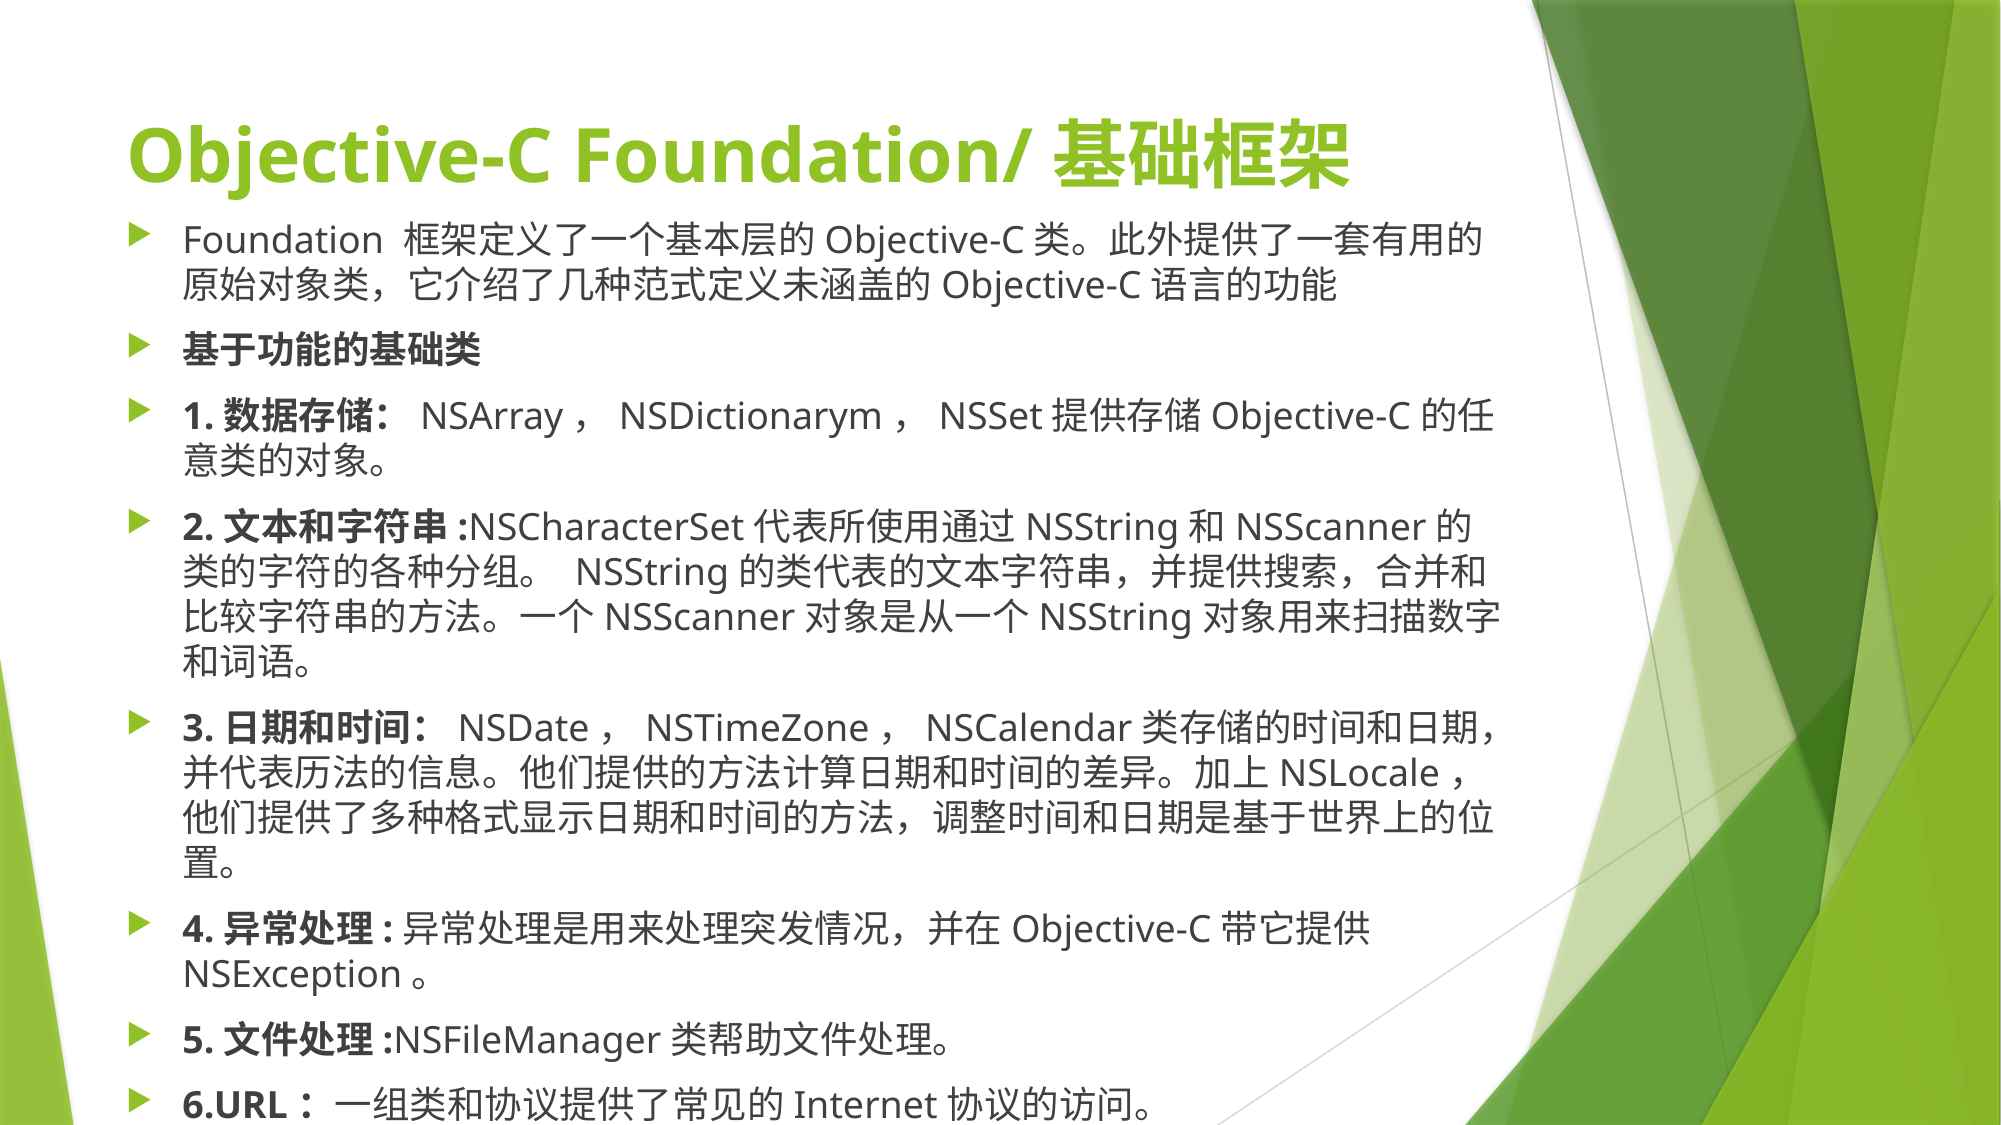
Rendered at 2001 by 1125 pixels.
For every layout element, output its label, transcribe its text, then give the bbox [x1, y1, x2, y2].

list Foundation 框架定义了一个基本层的Objective-C类。此外提供了一套有用的原始对象类，它介绍了几种范式定义未涵盖的Objective-C语言的功能 基于功能的基础类 1.数据存储：NSArray，NSDictionarym，NSSet提供存储Objective-C的任意类的对象。 2.文本和字符串:NSCharacterSet代表所使用通过NSString和NSScanner的类的字符的各种分组。 NSString的类代表的文本字符串，并提供搜索，合并和比较字符串的方法。一个NSScanner对象是从一个NSString对象用来扫描数字和词语。 3.日期和时间：NSDate，NSTimeZone，NSCalendar类存储的时间和日期，并代表历法的信息。他们提供的方法计算日期和时间的差异。加上NSLocale，他们提供了多种格式显示日期和时间的方法，调整时间和日期是基于世界上的位置。 4.异常处理:异常处理是用来处理突发情况，并在Objective-C带它提供NSException。 5.文件处理:NSFileManager类帮助文件处理。 6.URL：一组类和协议提供了常见的Internet协议的访问。 [111, 208, 1522, 1125]
title Objective-C Foundation/基础框架 [111, 99, 1522, 208]
